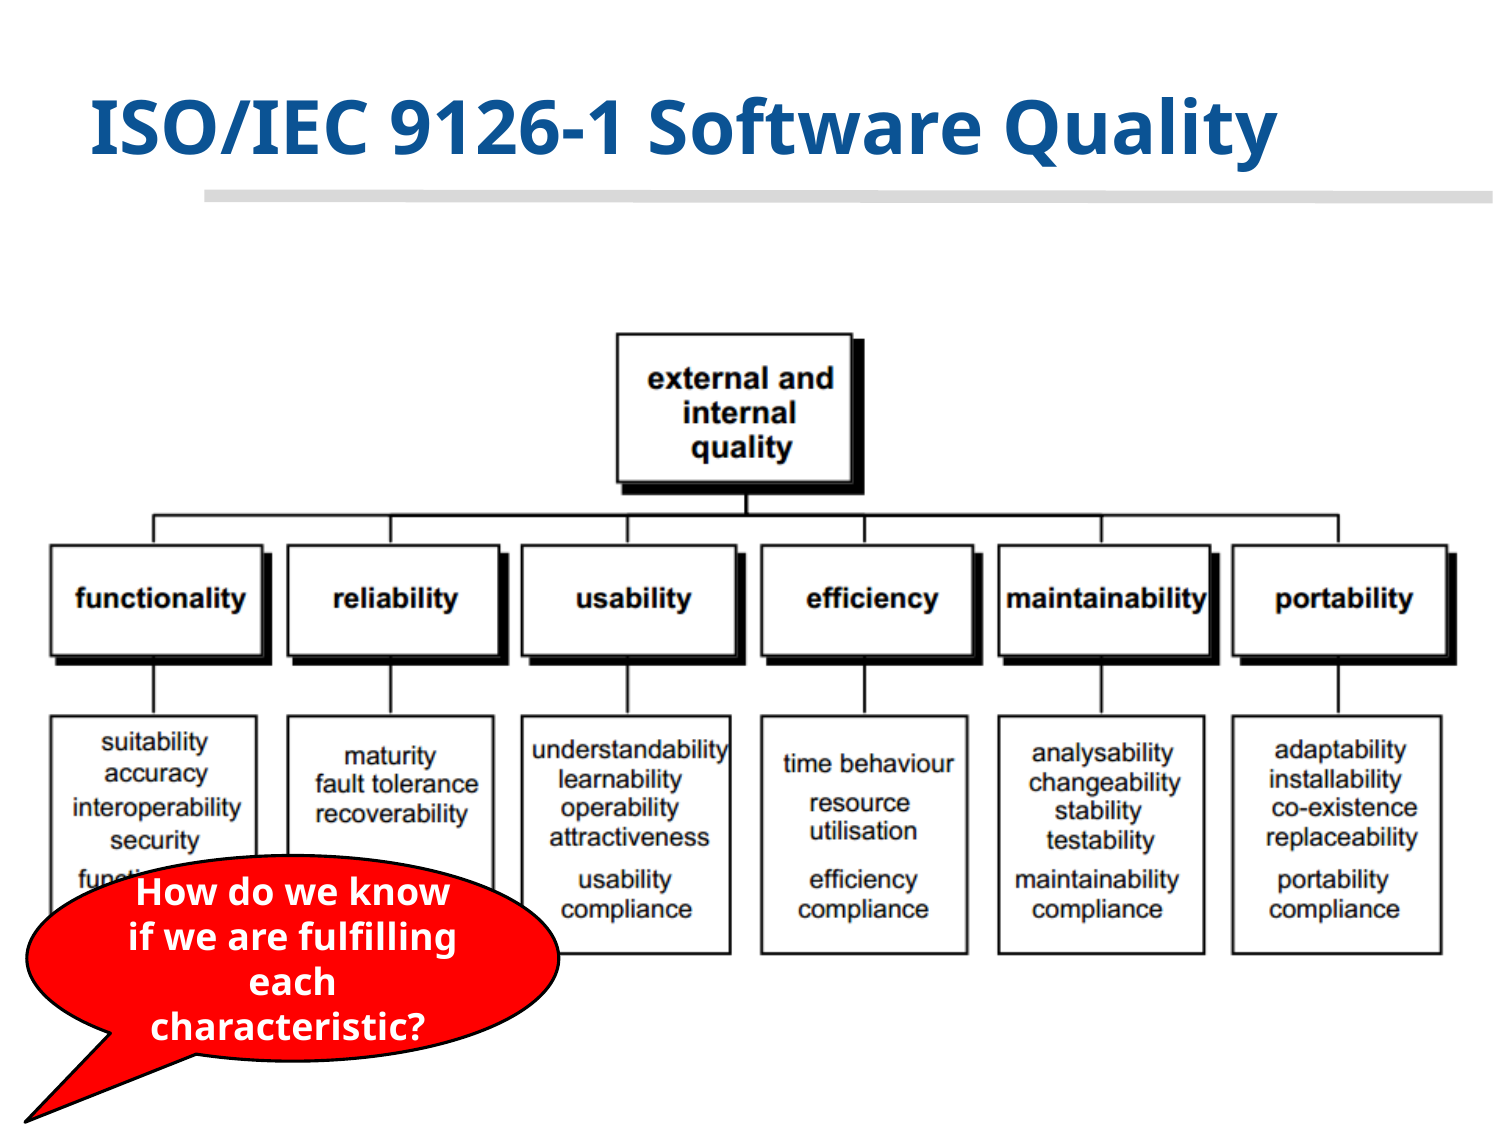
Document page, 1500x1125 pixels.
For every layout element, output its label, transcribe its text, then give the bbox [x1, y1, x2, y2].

title ISO/IEC 9126-1 Software Quality [75, 45, 1425, 185]
text_box How do we know if we are fulfilling each characteristic? [24, 1013, 519, 1123]
picture [2, 314, 1498, 1004]
